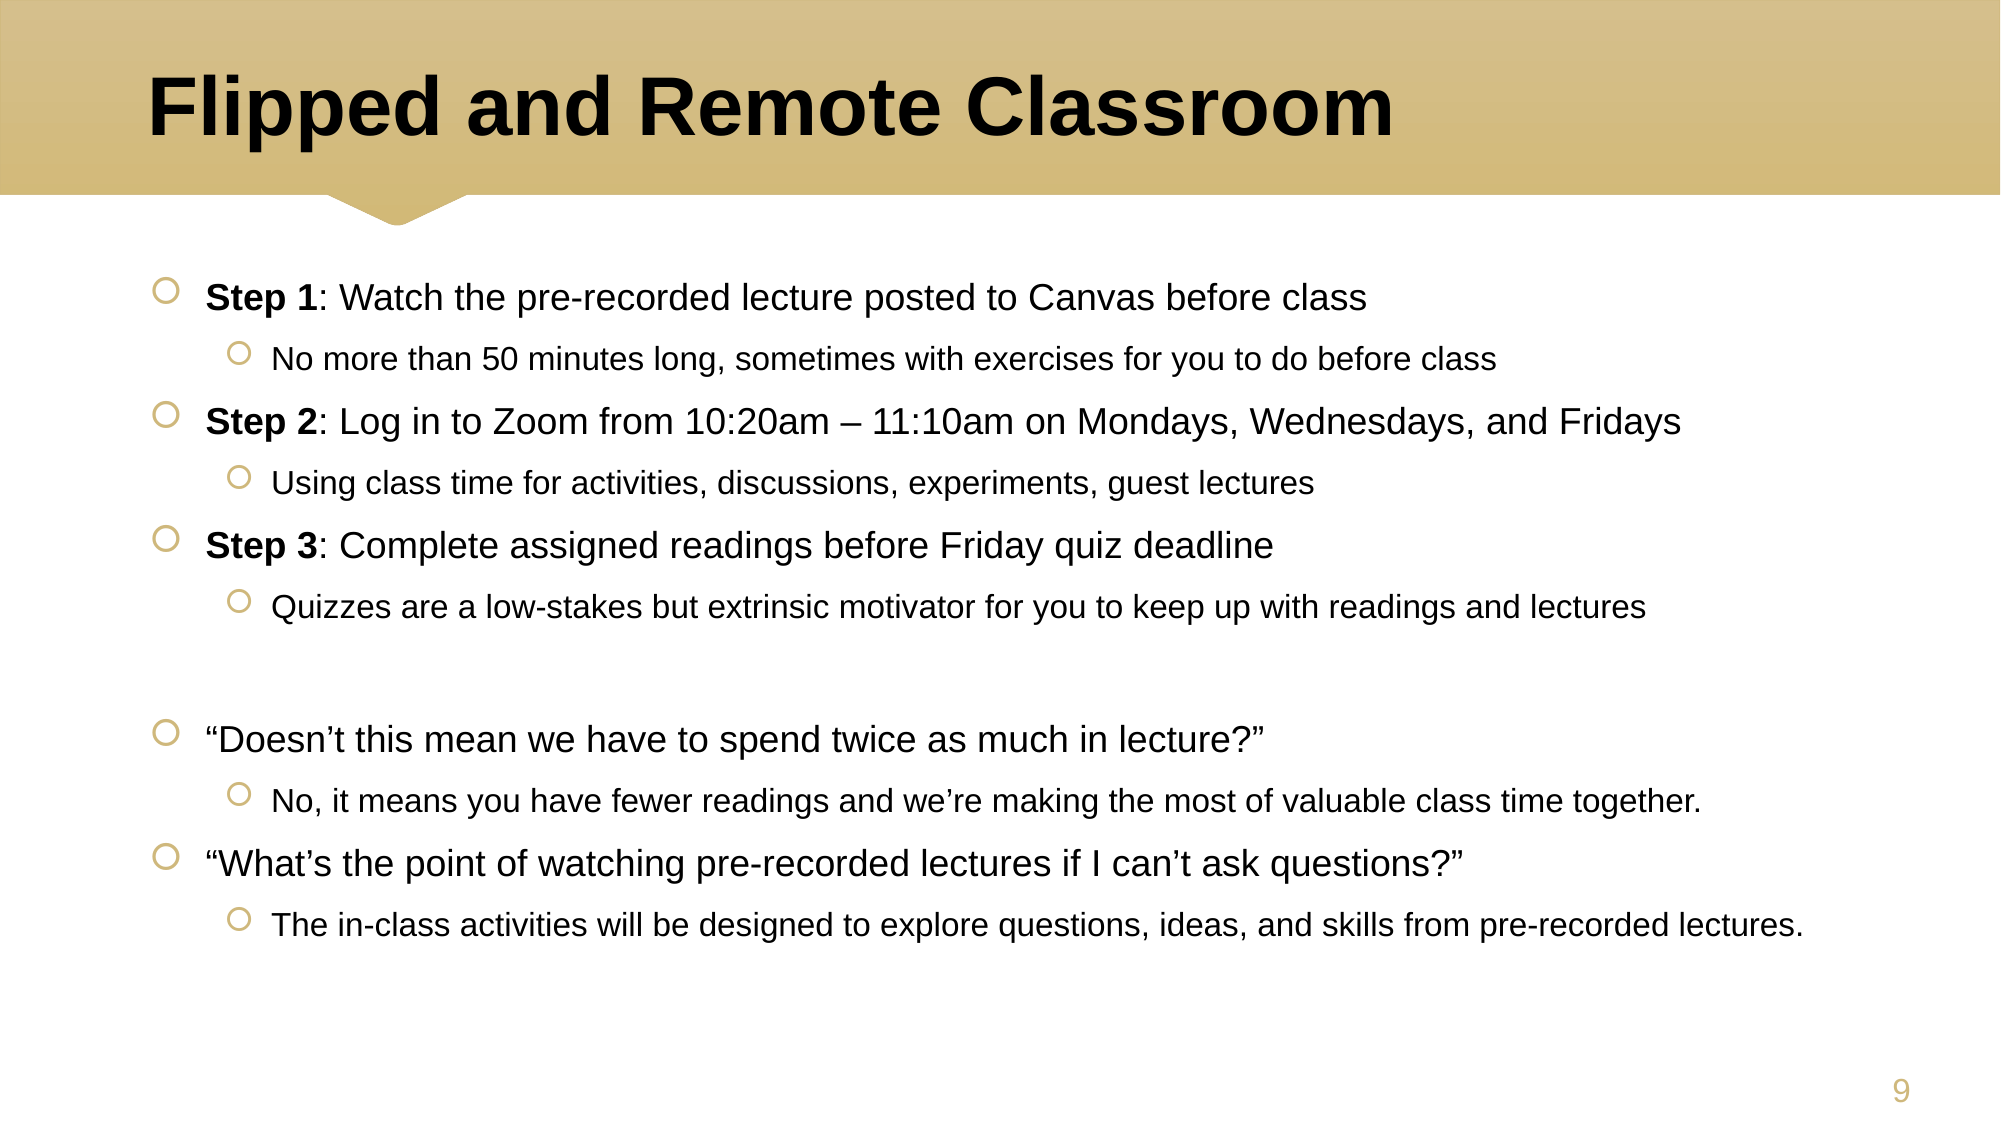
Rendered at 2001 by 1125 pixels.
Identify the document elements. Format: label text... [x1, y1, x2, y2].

list Step 1: Watch the pre-recorded lecture posted to Canvas before class No more than 50 minutes long, sometimes with exercises for you to do before class Step 2: Log in to Zoom from 10:20am – 11:10am on Mondays, Wednesdays, and Fridays Using class time for activities, discussions, experiments, guest lectures Step 3: Complete assigned readings before Friday quiz deadline Quizzes are a low-stakes but extrinsic motivator for you to keep up with readings and lectures “Doesn’t this mean we have to spend twice as much in lecture?” No, it means you have fewer readings and we’re making the most of valuable class time together. “What’s the point of watching pre-recorded lectures if I can’t ask questions?” The in-class activities will be designed to explore questions, ideas, and skills from pre-recorded lectures. [134, 232, 1866, 984]
title Flipped and Remote Classroom [132, 0, 1868, 160]
slide_number 8 [1751, 1050, 1926, 1111]
